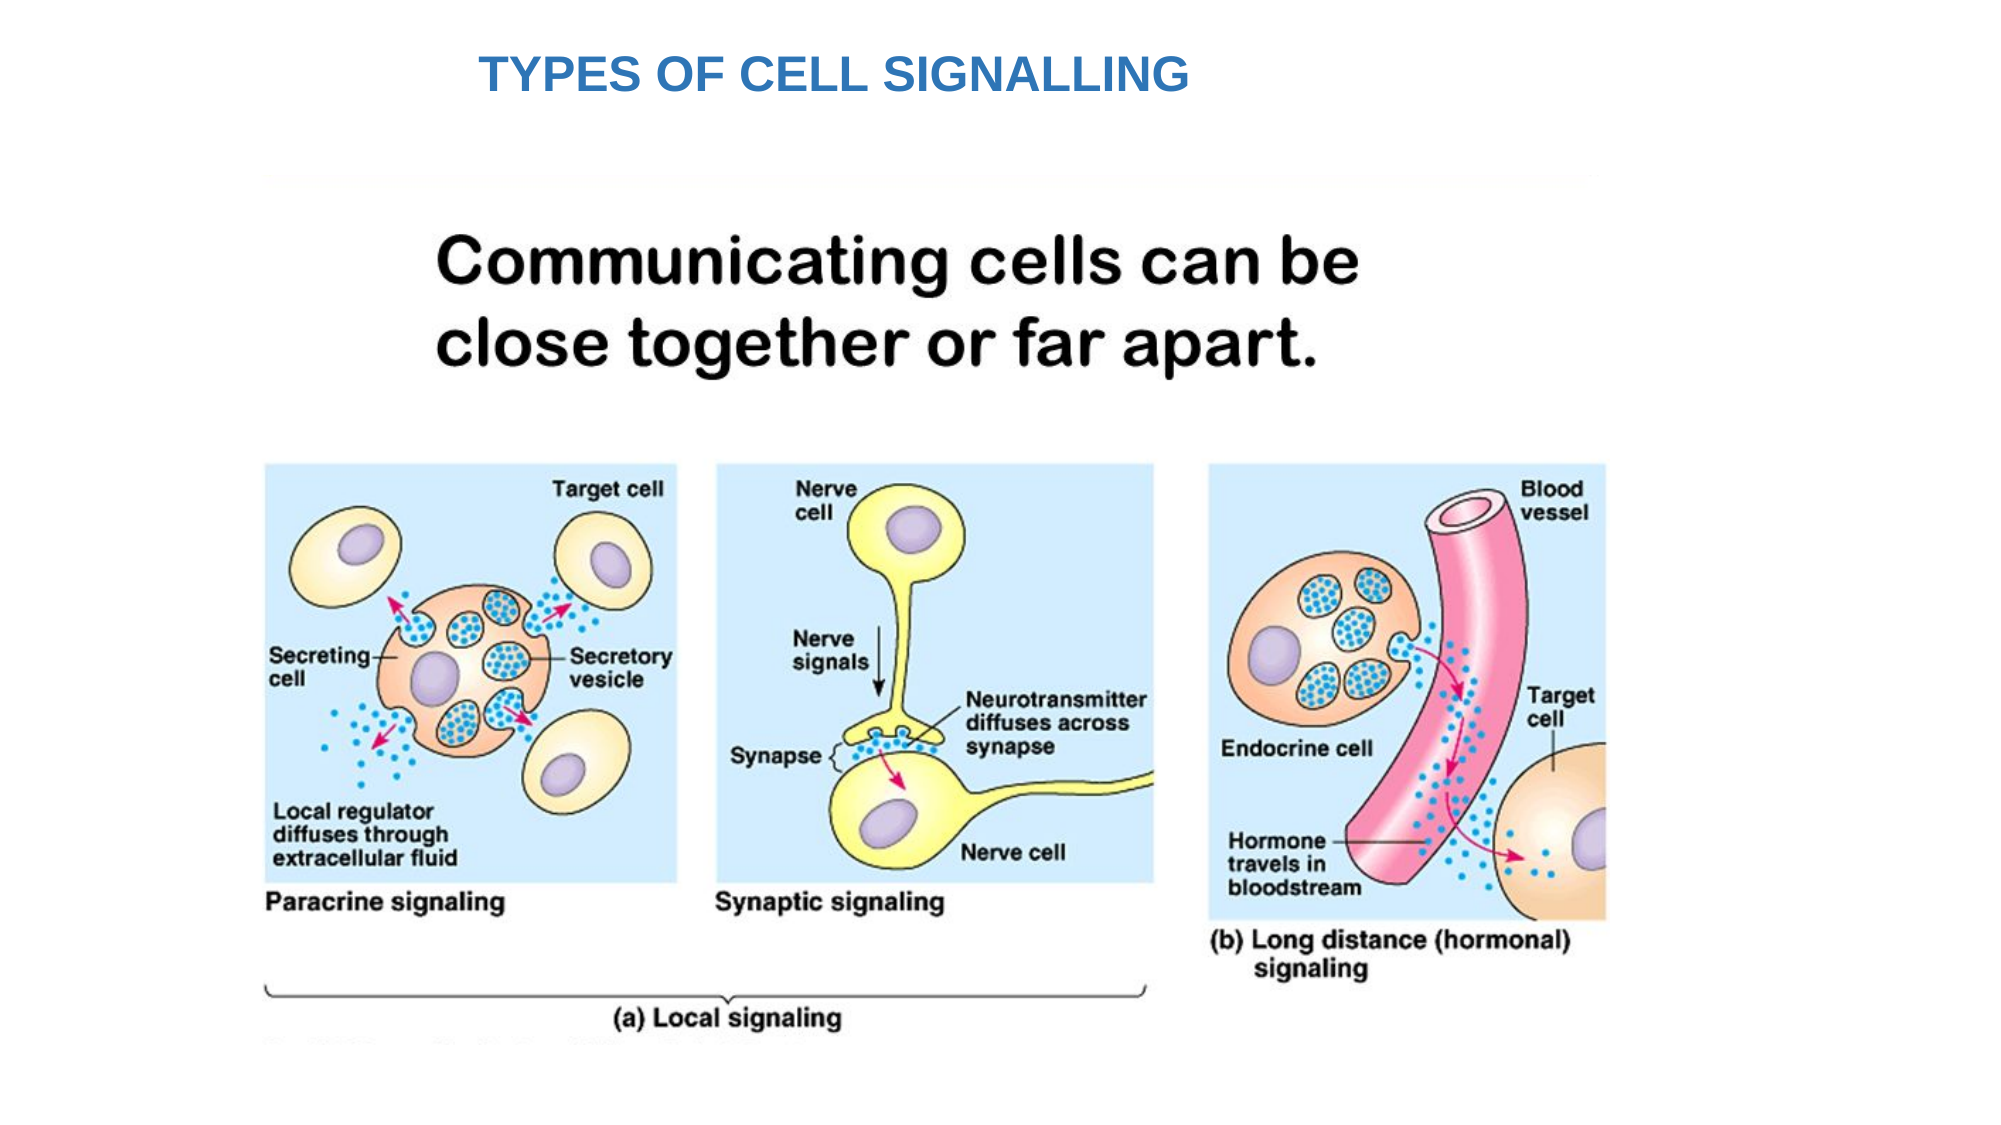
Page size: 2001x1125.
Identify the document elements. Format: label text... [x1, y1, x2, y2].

picture [261, 175, 1610, 1046]
text_box TYPES OF CELL SIGNALLING [463, 33, 1207, 109]
